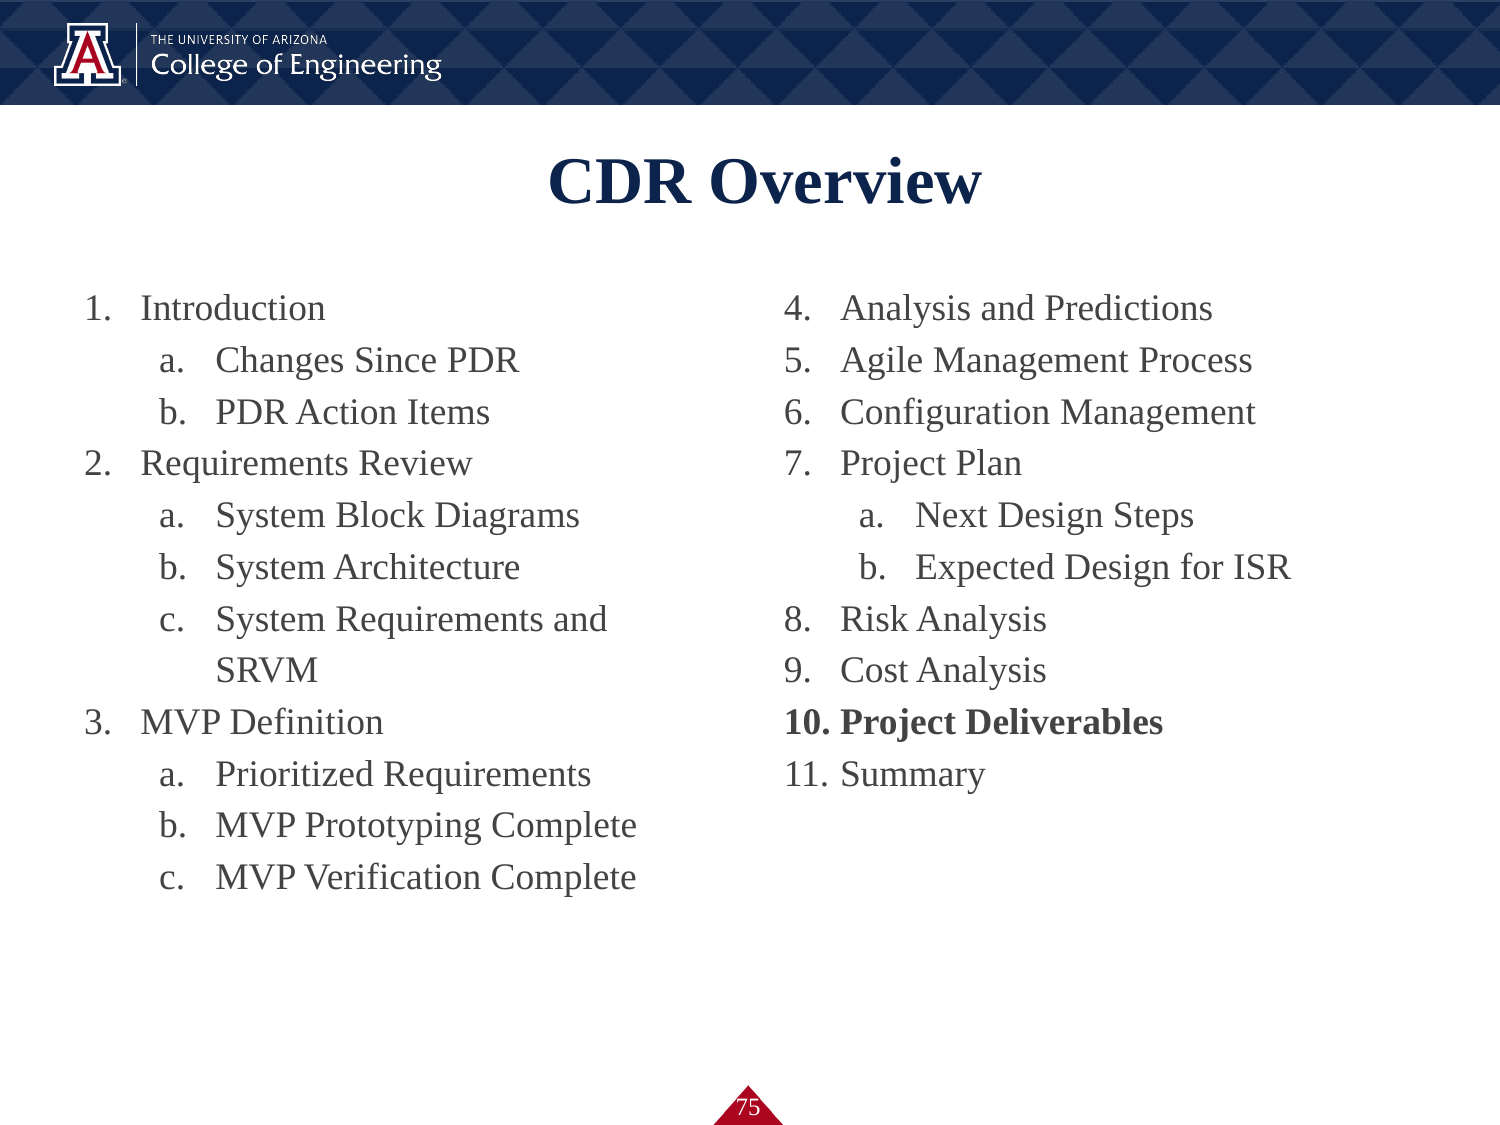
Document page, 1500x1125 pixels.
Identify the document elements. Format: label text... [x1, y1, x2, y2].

text_box Analysis and Predictions Agile Management Process Configuration Management Project Plan Next Design Steps Expected Design for ISR Risk Analysis Cost Analysis Project Deliverables Summary [750, 261, 1463, 999]
text_box Introduction Changes Since PDR PDR Action Items Requirements Review System Block Diagrams System Architecture System Requirements and SRVM MVP Definition Prioritized Requirements MVP Prototyping Complete MVP Verification Complete [50, 261, 716, 999]
slide_number ‹#› [715, 1075, 781, 1125]
picture [54, 23, 442, 86]
title CDR Overview [90, 101, 1441, 251]
